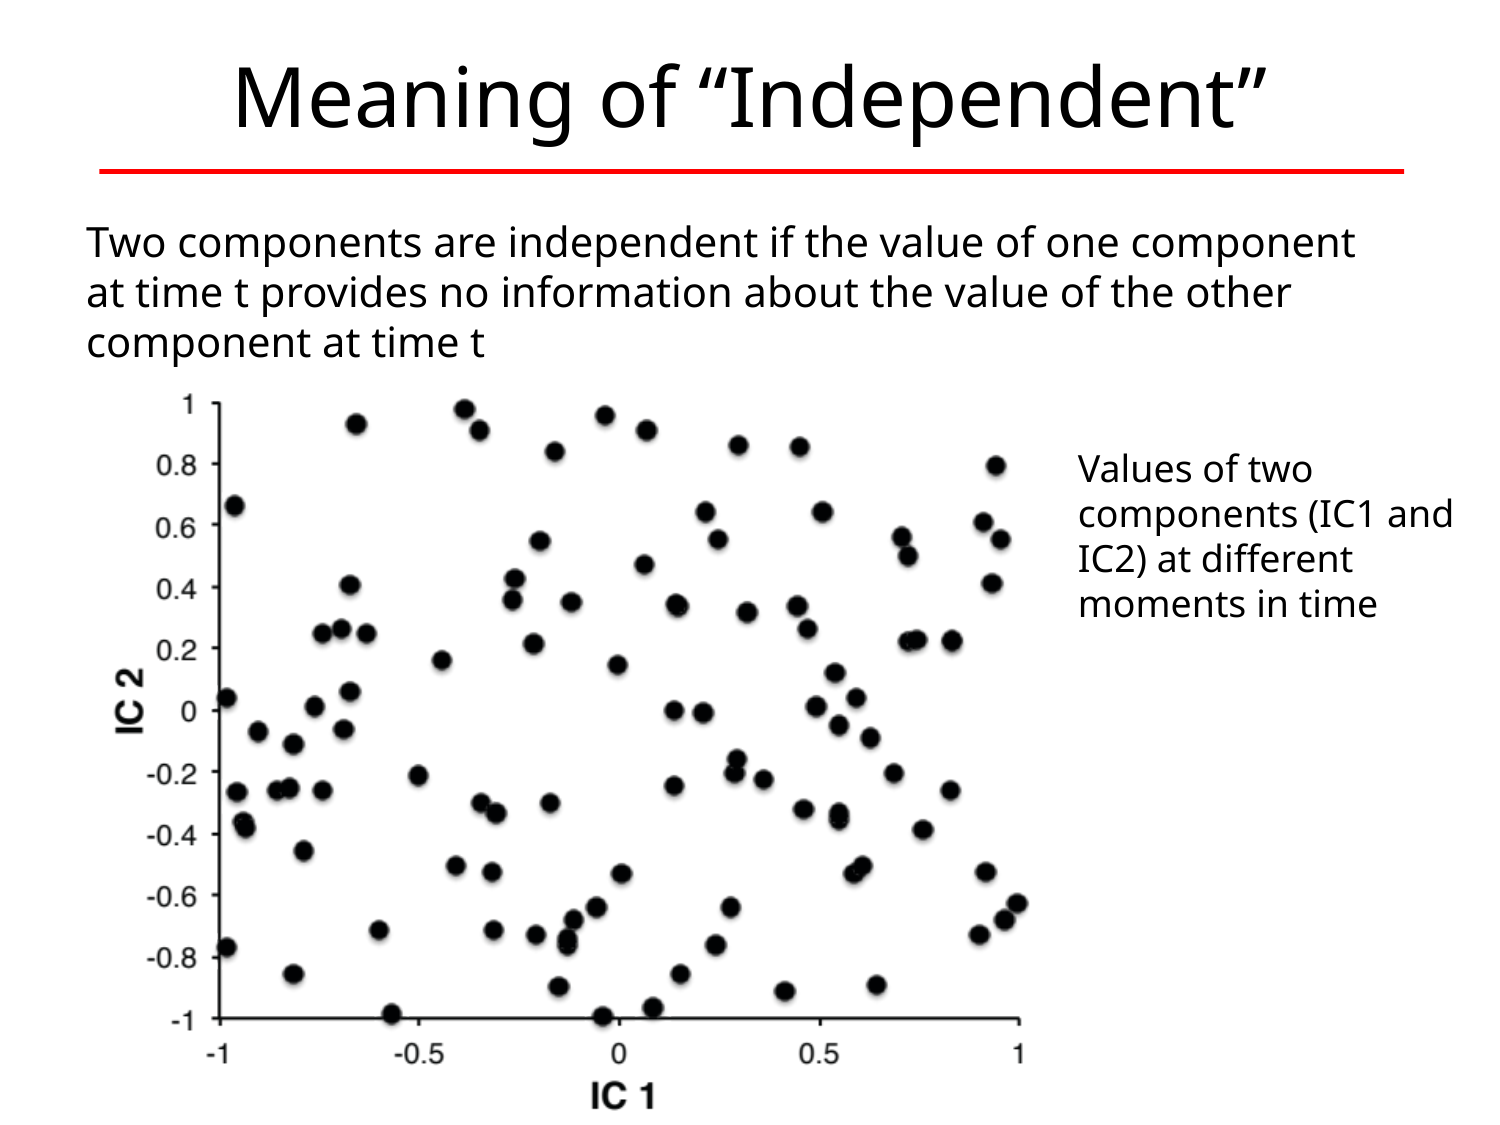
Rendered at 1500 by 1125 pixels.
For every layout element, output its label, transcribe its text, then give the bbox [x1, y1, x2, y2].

text_box Two components are independent if the value of one component at time t provides no information about the value of the other component at time t [71, 208, 1407, 374]
text_box Values of two components (IC1 and IC2) at different moments in time [1063, 438, 1476, 633]
title Meaning of “Independent” [74, 0, 1426, 188]
picture [111, 389, 1031, 1125]
